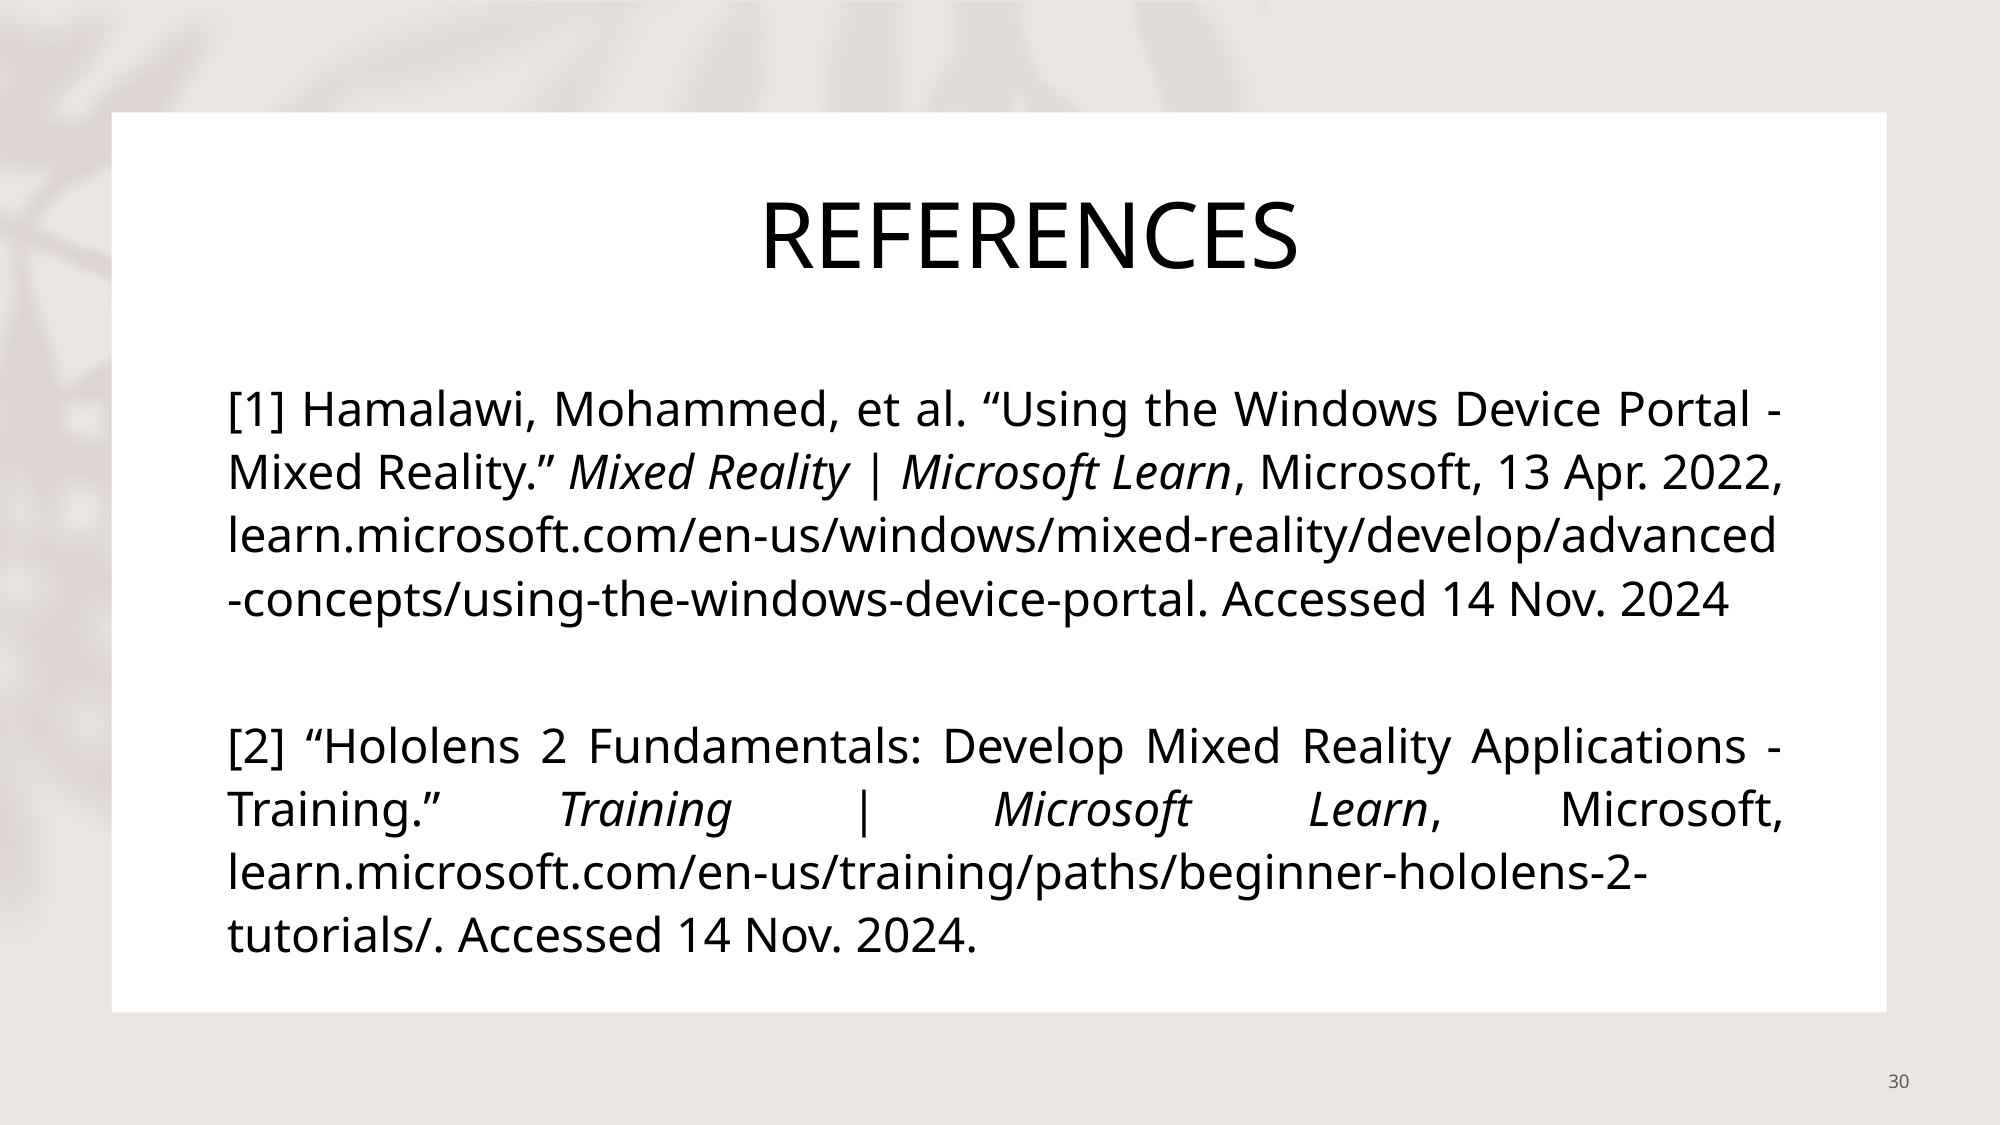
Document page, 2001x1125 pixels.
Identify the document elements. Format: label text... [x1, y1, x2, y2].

title REFERENCES [212, 174, 1800, 295]
slide_number 30 [1474, 1052, 1925, 1113]
subtitle [1] Hamalawi, Mohammed, et al. “Using the Windows Device Portal - Mixed Reality.” Mixed Reality | Microsoft Learn, Microsoft, 13 Apr. 2022, learn.microsoft.com/en-us/windows/mixed-reality/develop/advanced-concepts/using-the-windows-device-portal. Accessed 14 Nov. 2024 [2] “Hololens 2 Fundamentals: Develop Mixed Reality Applications - Training.” Training | Microsoft Learn, Microsoft, learn.microsoft.com/en-us/training/paths/beginner-hololens-2-tutorials/. Accessed 14 Nov. 2024. [212, 365, 1800, 938]
